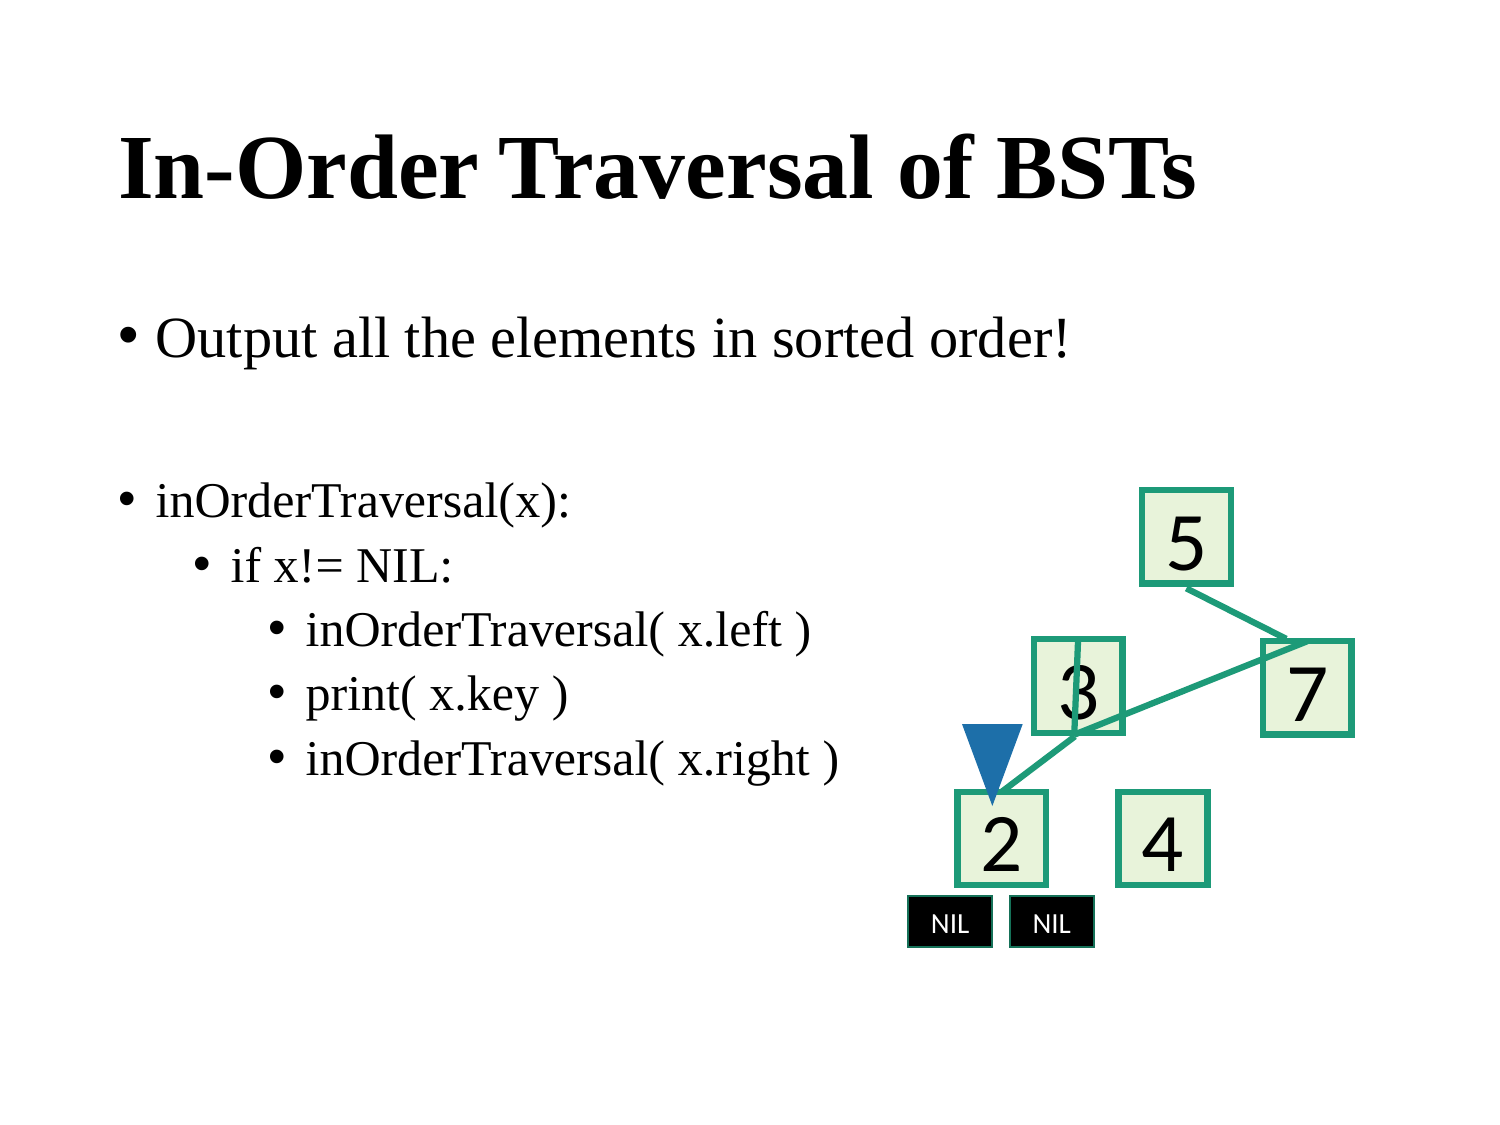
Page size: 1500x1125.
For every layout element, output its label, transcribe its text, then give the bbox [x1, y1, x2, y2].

list Output all the elements in sorted order! inOrderTraversal(x): if x!= NIL: inOrderTraversal( x.left ) print( x.key ) inOrderTraversal( x.right ) [103, 299, 1397, 1014]
text_box NIL [907, 895, 993, 948]
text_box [957, 490, 1352, 886]
text_box NIL [1009, 895, 1095, 948]
title In-Order Traversal of BSTs [103, 59, 1397, 278]
